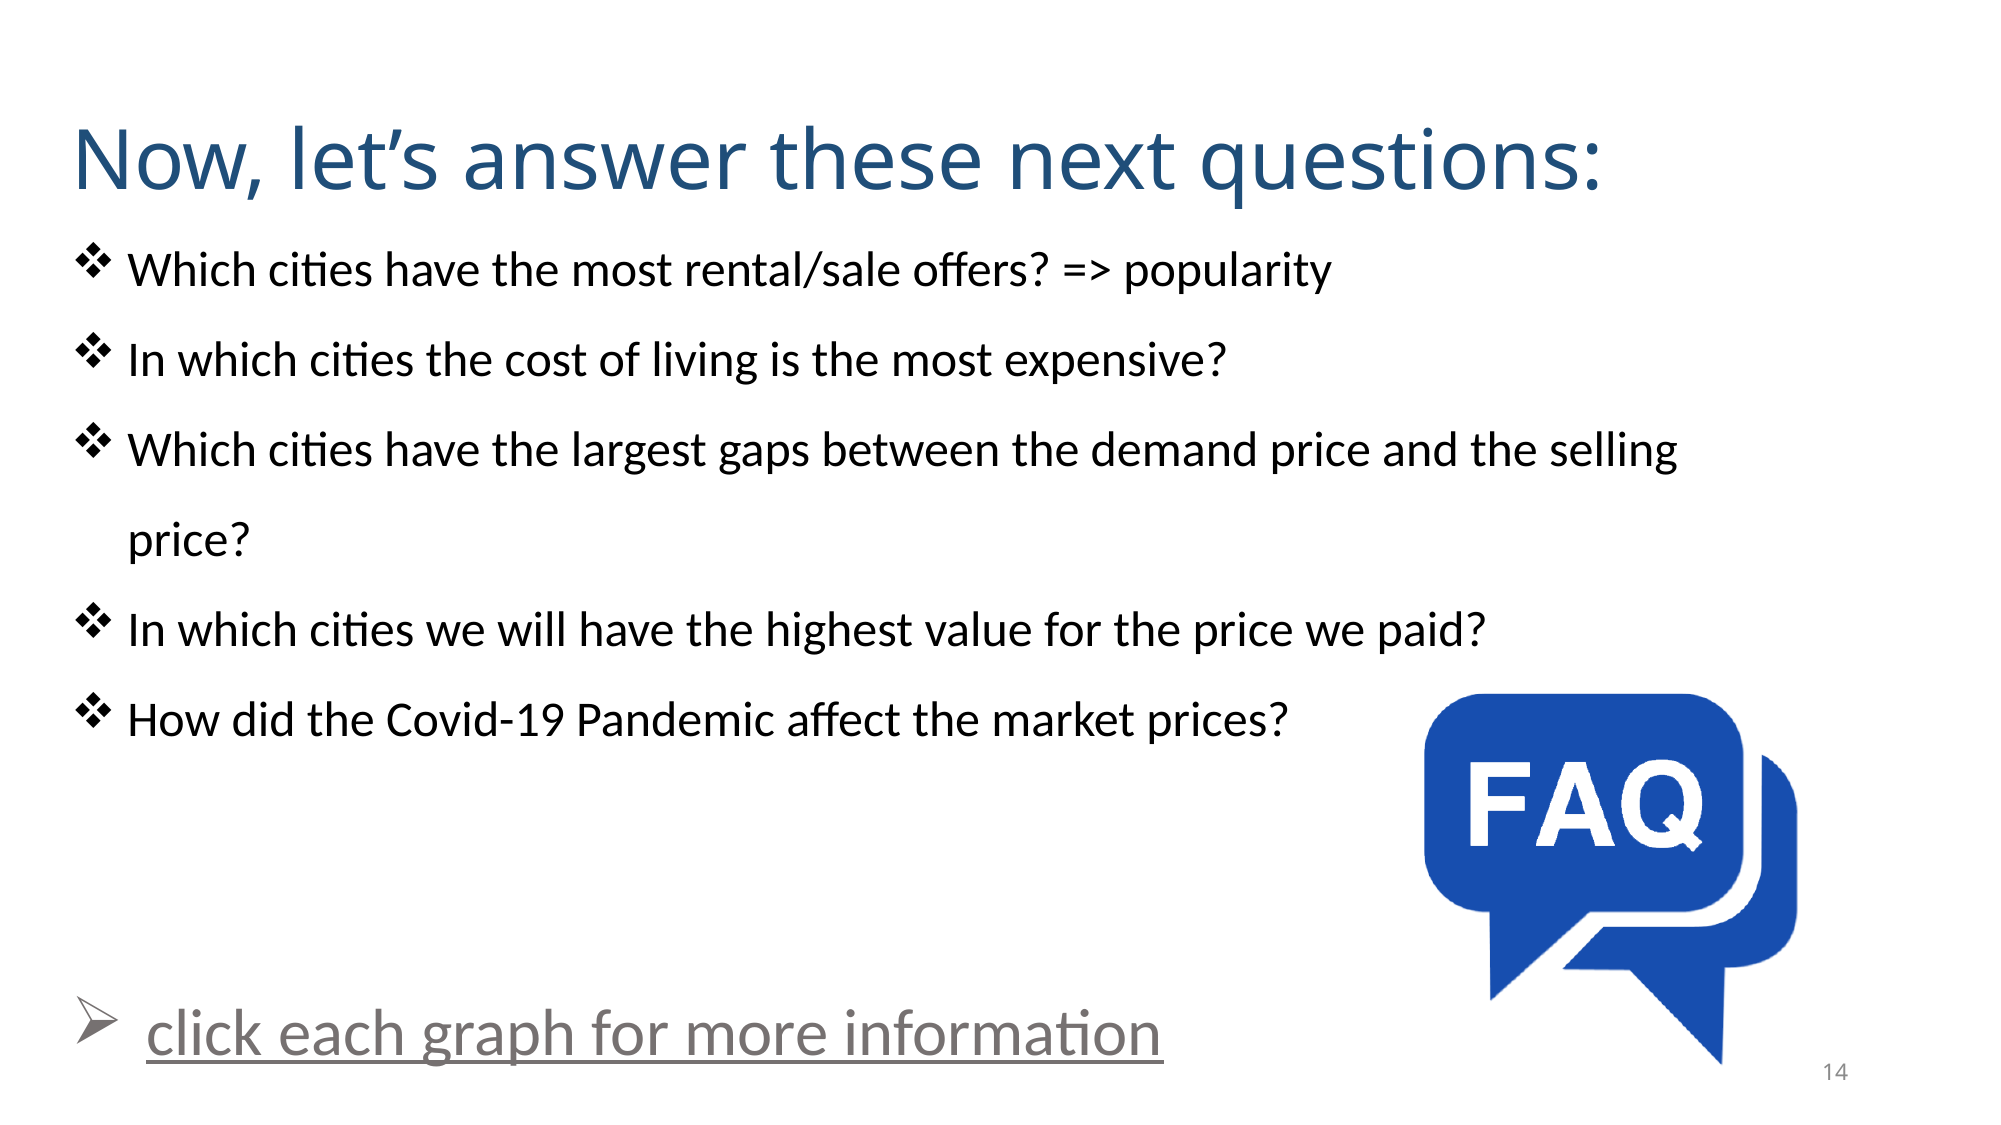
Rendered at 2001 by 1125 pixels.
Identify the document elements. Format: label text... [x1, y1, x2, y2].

picture [1408, 673, 1812, 1077]
text_box Now, let’s answer these next questions: Which cities have the most rental/sale offers? => popularity In which cities the cost of living is the most expensive? Which cities have the largest gaps between the demand price and the selling price? In which cities we will have the highest value for the price we paid? How did the Covid-19 Pandemic affect the market prices? click each graph for more information [56, 48, 1811, 1125]
slide_number 14 [1413, 1042, 1864, 1103]
